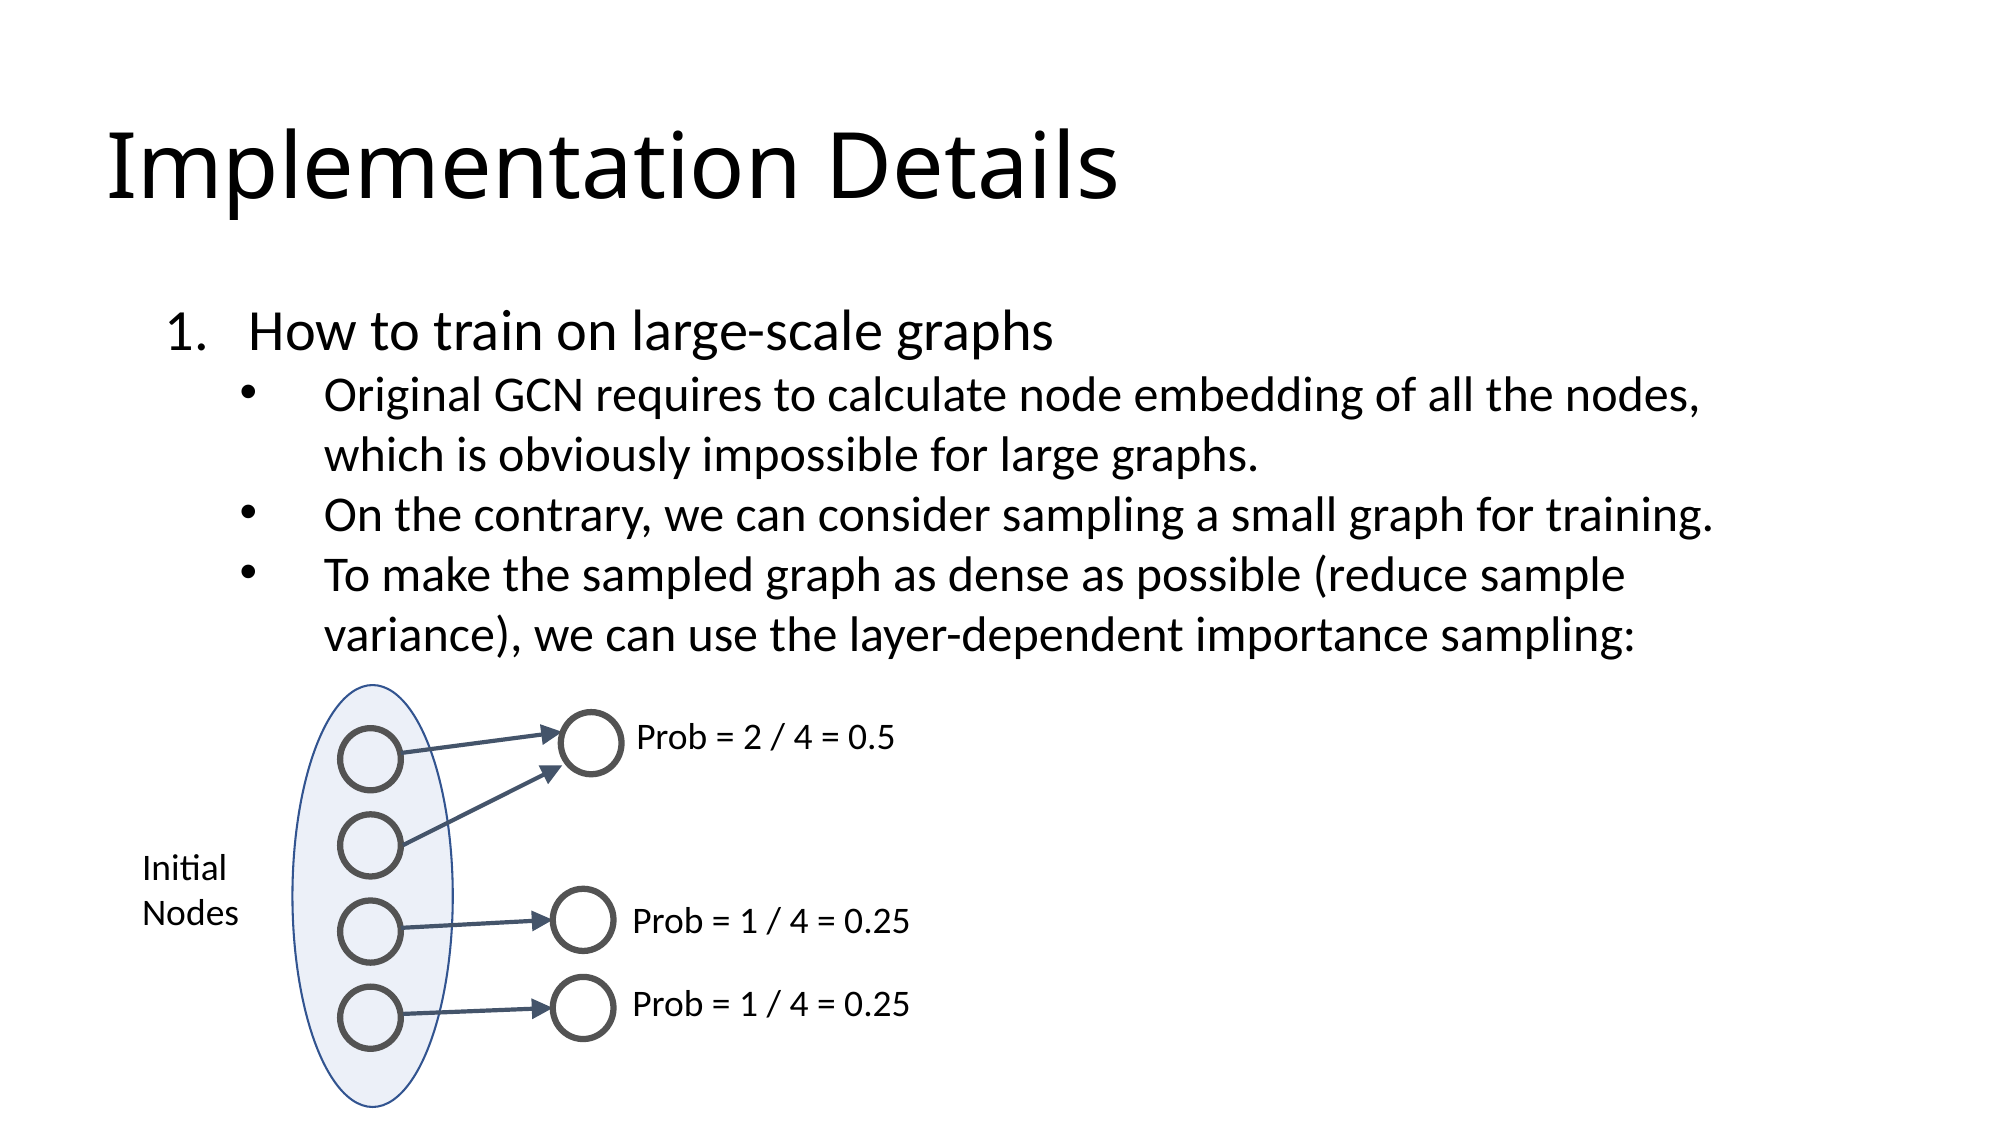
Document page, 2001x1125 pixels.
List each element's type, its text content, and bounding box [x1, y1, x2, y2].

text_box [400, 731, 563, 753]
text_box [339, 985, 402, 1050]
text_box [551, 975, 615, 1041]
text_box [402, 1007, 553, 1014]
text_box [551, 887, 615, 953]
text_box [402, 765, 563, 846]
text_box [294, 684, 424, 835]
text_box Prob = 1 / 4 = 0.25 [617, 971, 1043, 1032]
text_box Prob = 2 / 4 = 0.5 [621, 704, 1047, 765]
text_box Initial Nodes [127, 835, 553, 941]
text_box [400, 919, 553, 928]
text_box How to train on large-scale graphs Original GCN requires to calculate node embedding of all the nodes, which is obviously impossible for large graphs. On the contrary, we can consider sampling a small graph for training. To make the sampled graph as dense as possible (reduce sample variance), we can use the layer-dependent importance sampling: [149, 284, 1787, 670]
text_box [402, 753, 437, 765]
text_box [340, 941, 401, 964]
text_box [561, 711, 621, 776]
text_box Prob = 1 / 4 = 0.25 [617, 888, 1043, 949]
title Implementation Details [91, 59, 1899, 278]
text_box [340, 813, 401, 835]
text_box [293, 941, 452, 1109]
text_box [339, 727, 402, 792]
